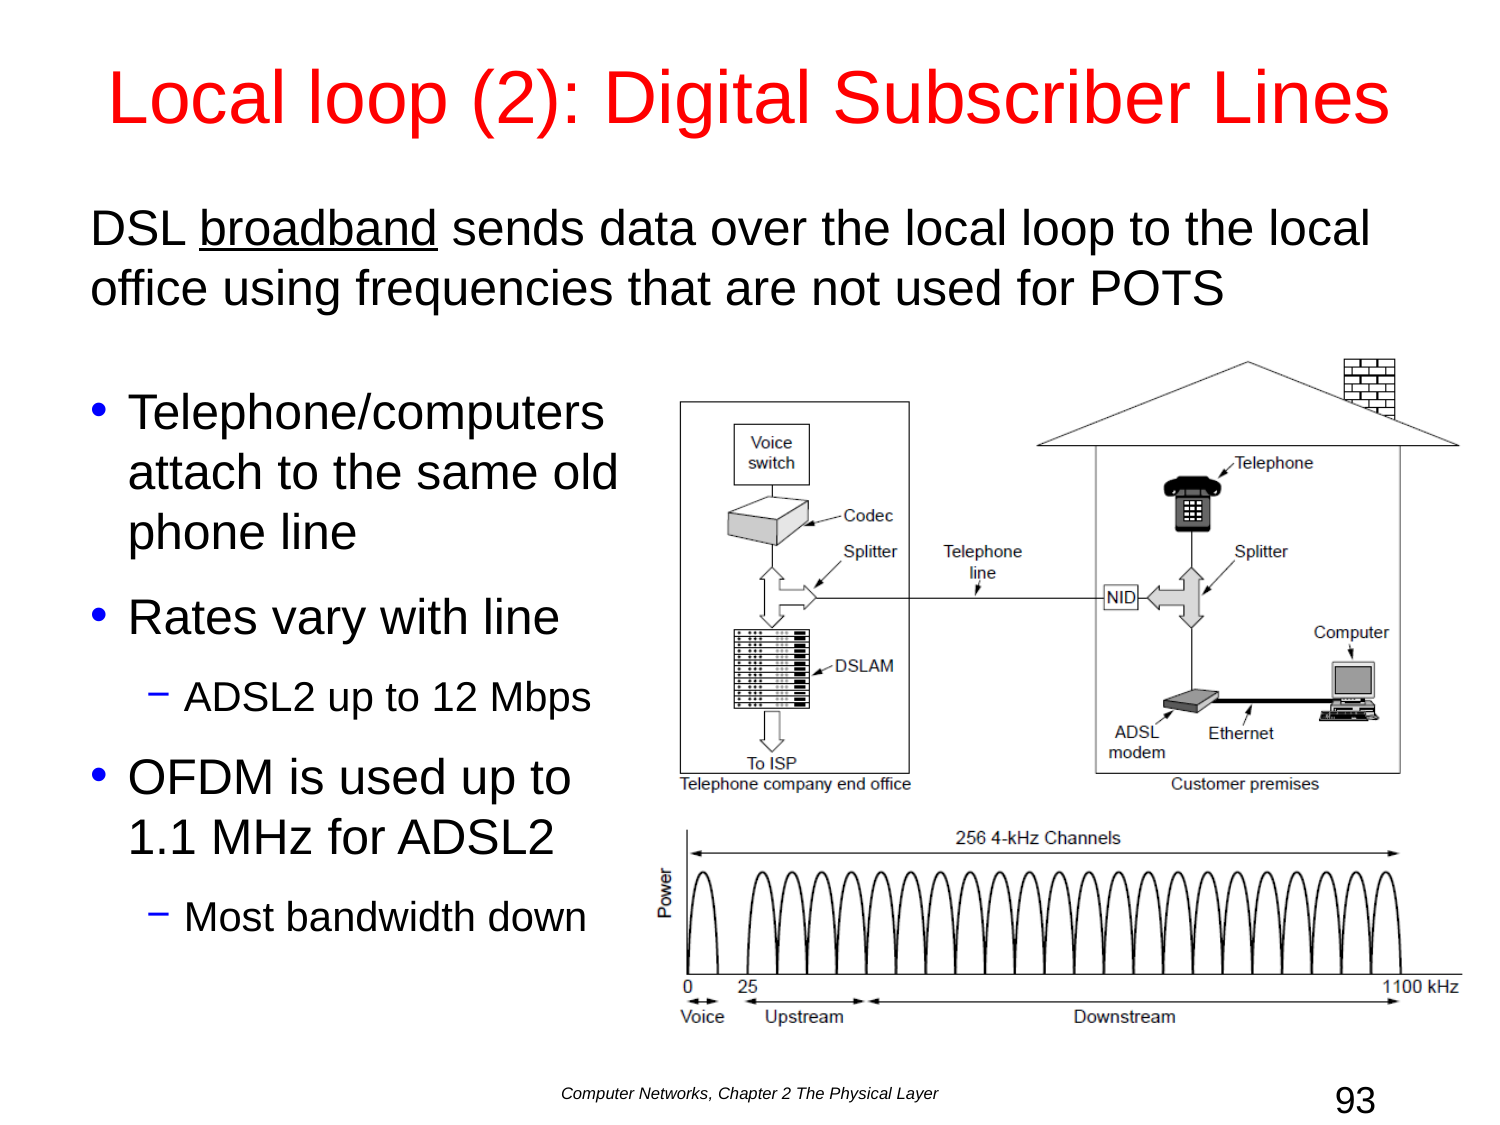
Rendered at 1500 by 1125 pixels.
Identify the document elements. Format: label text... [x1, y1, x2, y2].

footer Computer Networks, Chapter 2 The Physical Layer [0, 1074, 1500, 1125]
picture [652, 343, 1466, 803]
list DSL broadband sends data over the local loop to the local office using frequencies that are not used for POTS [75, 187, 1425, 372]
title Local loop (2): Digital Subscriber Lines [0, 0, 1500, 188]
picture [634, 820, 1463, 1035]
list Telephone/computers attach to the same old phone line Rates vary with line ADSL2 up to 12 Mbps OFDM is used up to 1.1 MHz for ADSL2 Most bandwidth down [75, 371, 646, 1046]
